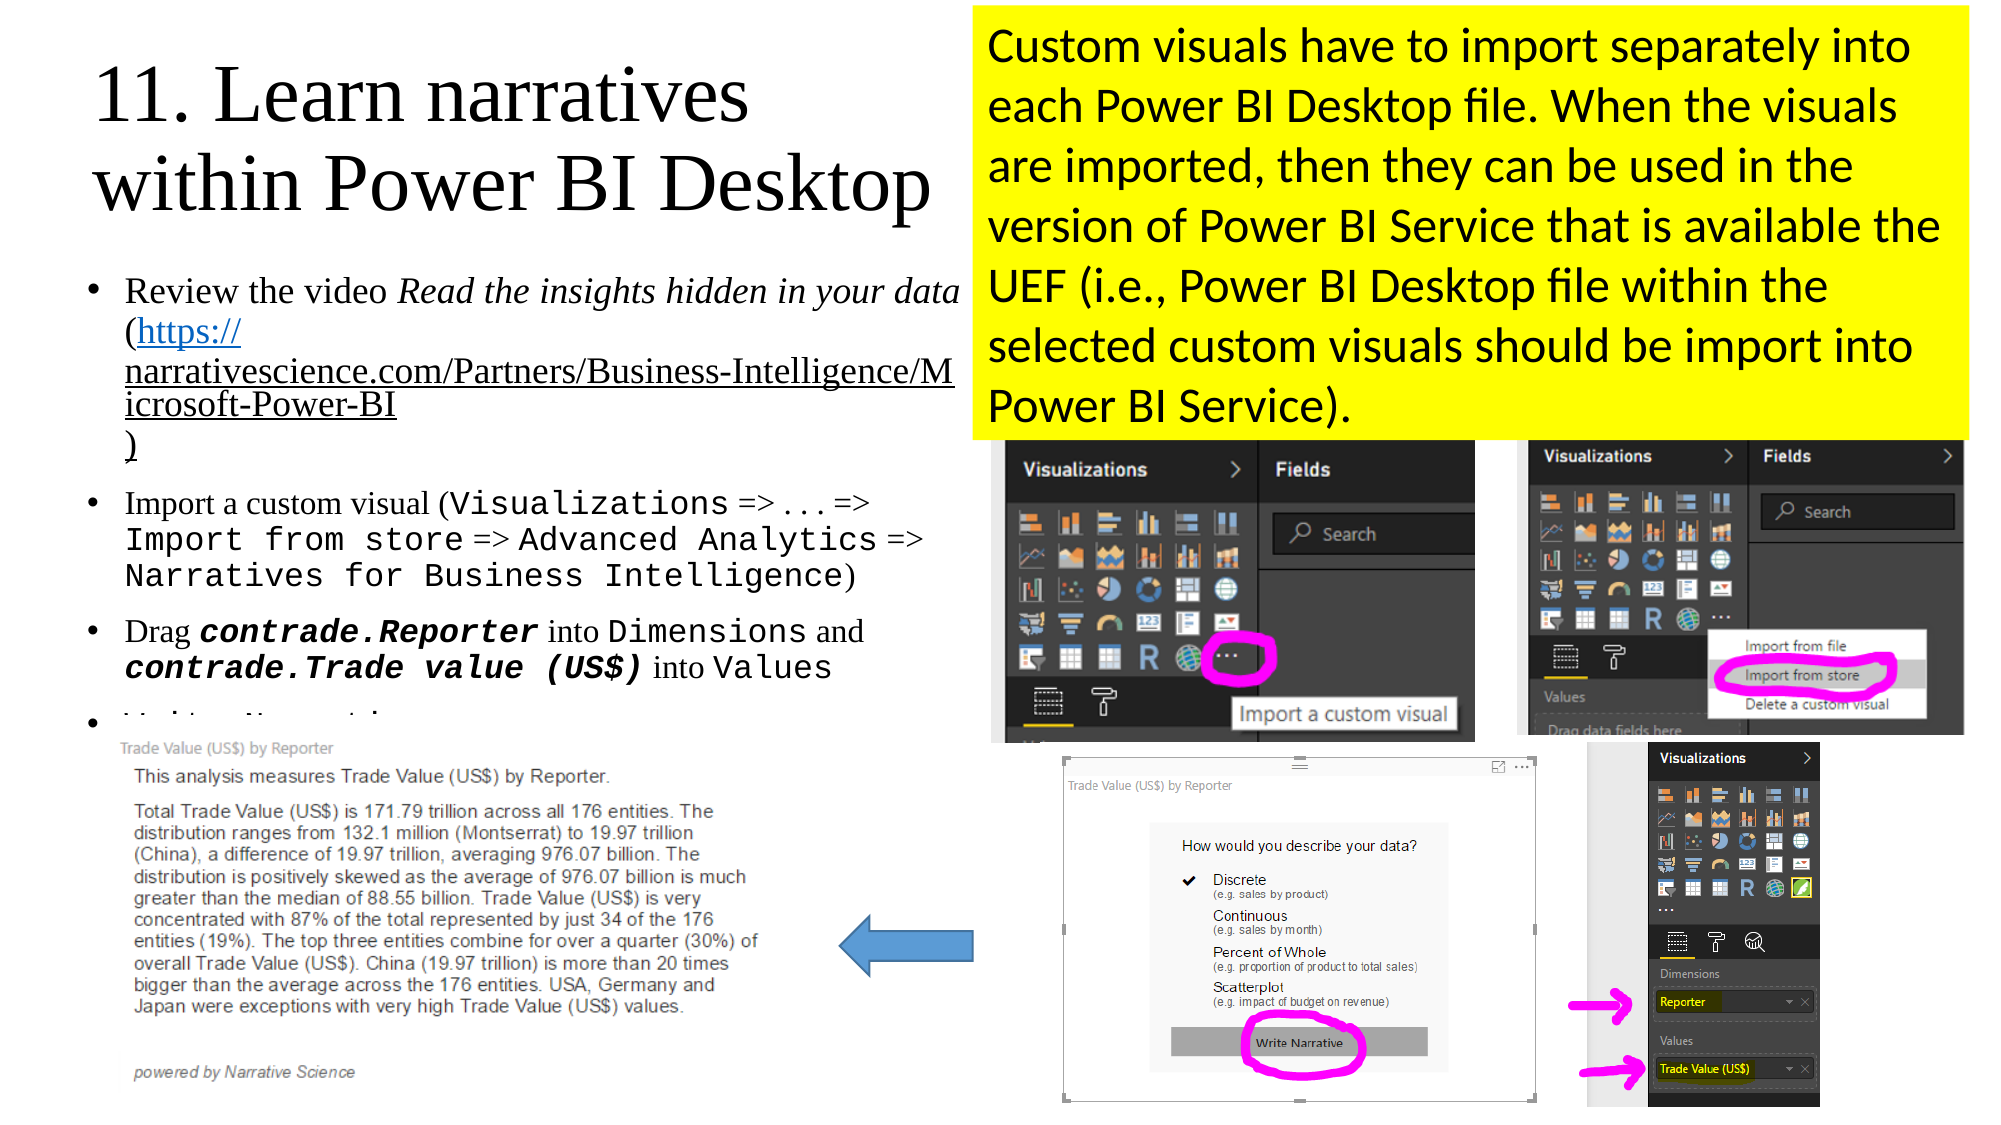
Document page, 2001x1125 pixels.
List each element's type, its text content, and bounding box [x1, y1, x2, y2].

picture [990, 419, 1820, 1107]
text_box Custom visuals have to import separately into each Power BI Desktop file. When the visuals are imported, then they can be used in the version of Power BI Service that is available the UEF (i.e., Power BI Desktop file within the selected custom visuals should be import into Power BI Service). [972, 5, 1970, 441]
text_box [838, 913, 974, 979]
picture [104, 715, 786, 1098]
list Review the video Read the insights hidden in your data (https://narrativescience.com/Partners/Business-Intelligence/Microsoft-Power-BI) Import a custom visual (Visualizations => . . . => Import from store => Advanced Analytics => Narratives for Business Intelligence) Drag contrade.Reporter into Dimensions and contrade.Trade value (US$) into Values Write Narrative [72, 263, 980, 596]
title 11. Learn narratives within Power BI Desktop [77, 30, 959, 249]
picture [1517, 419, 1970, 736]
